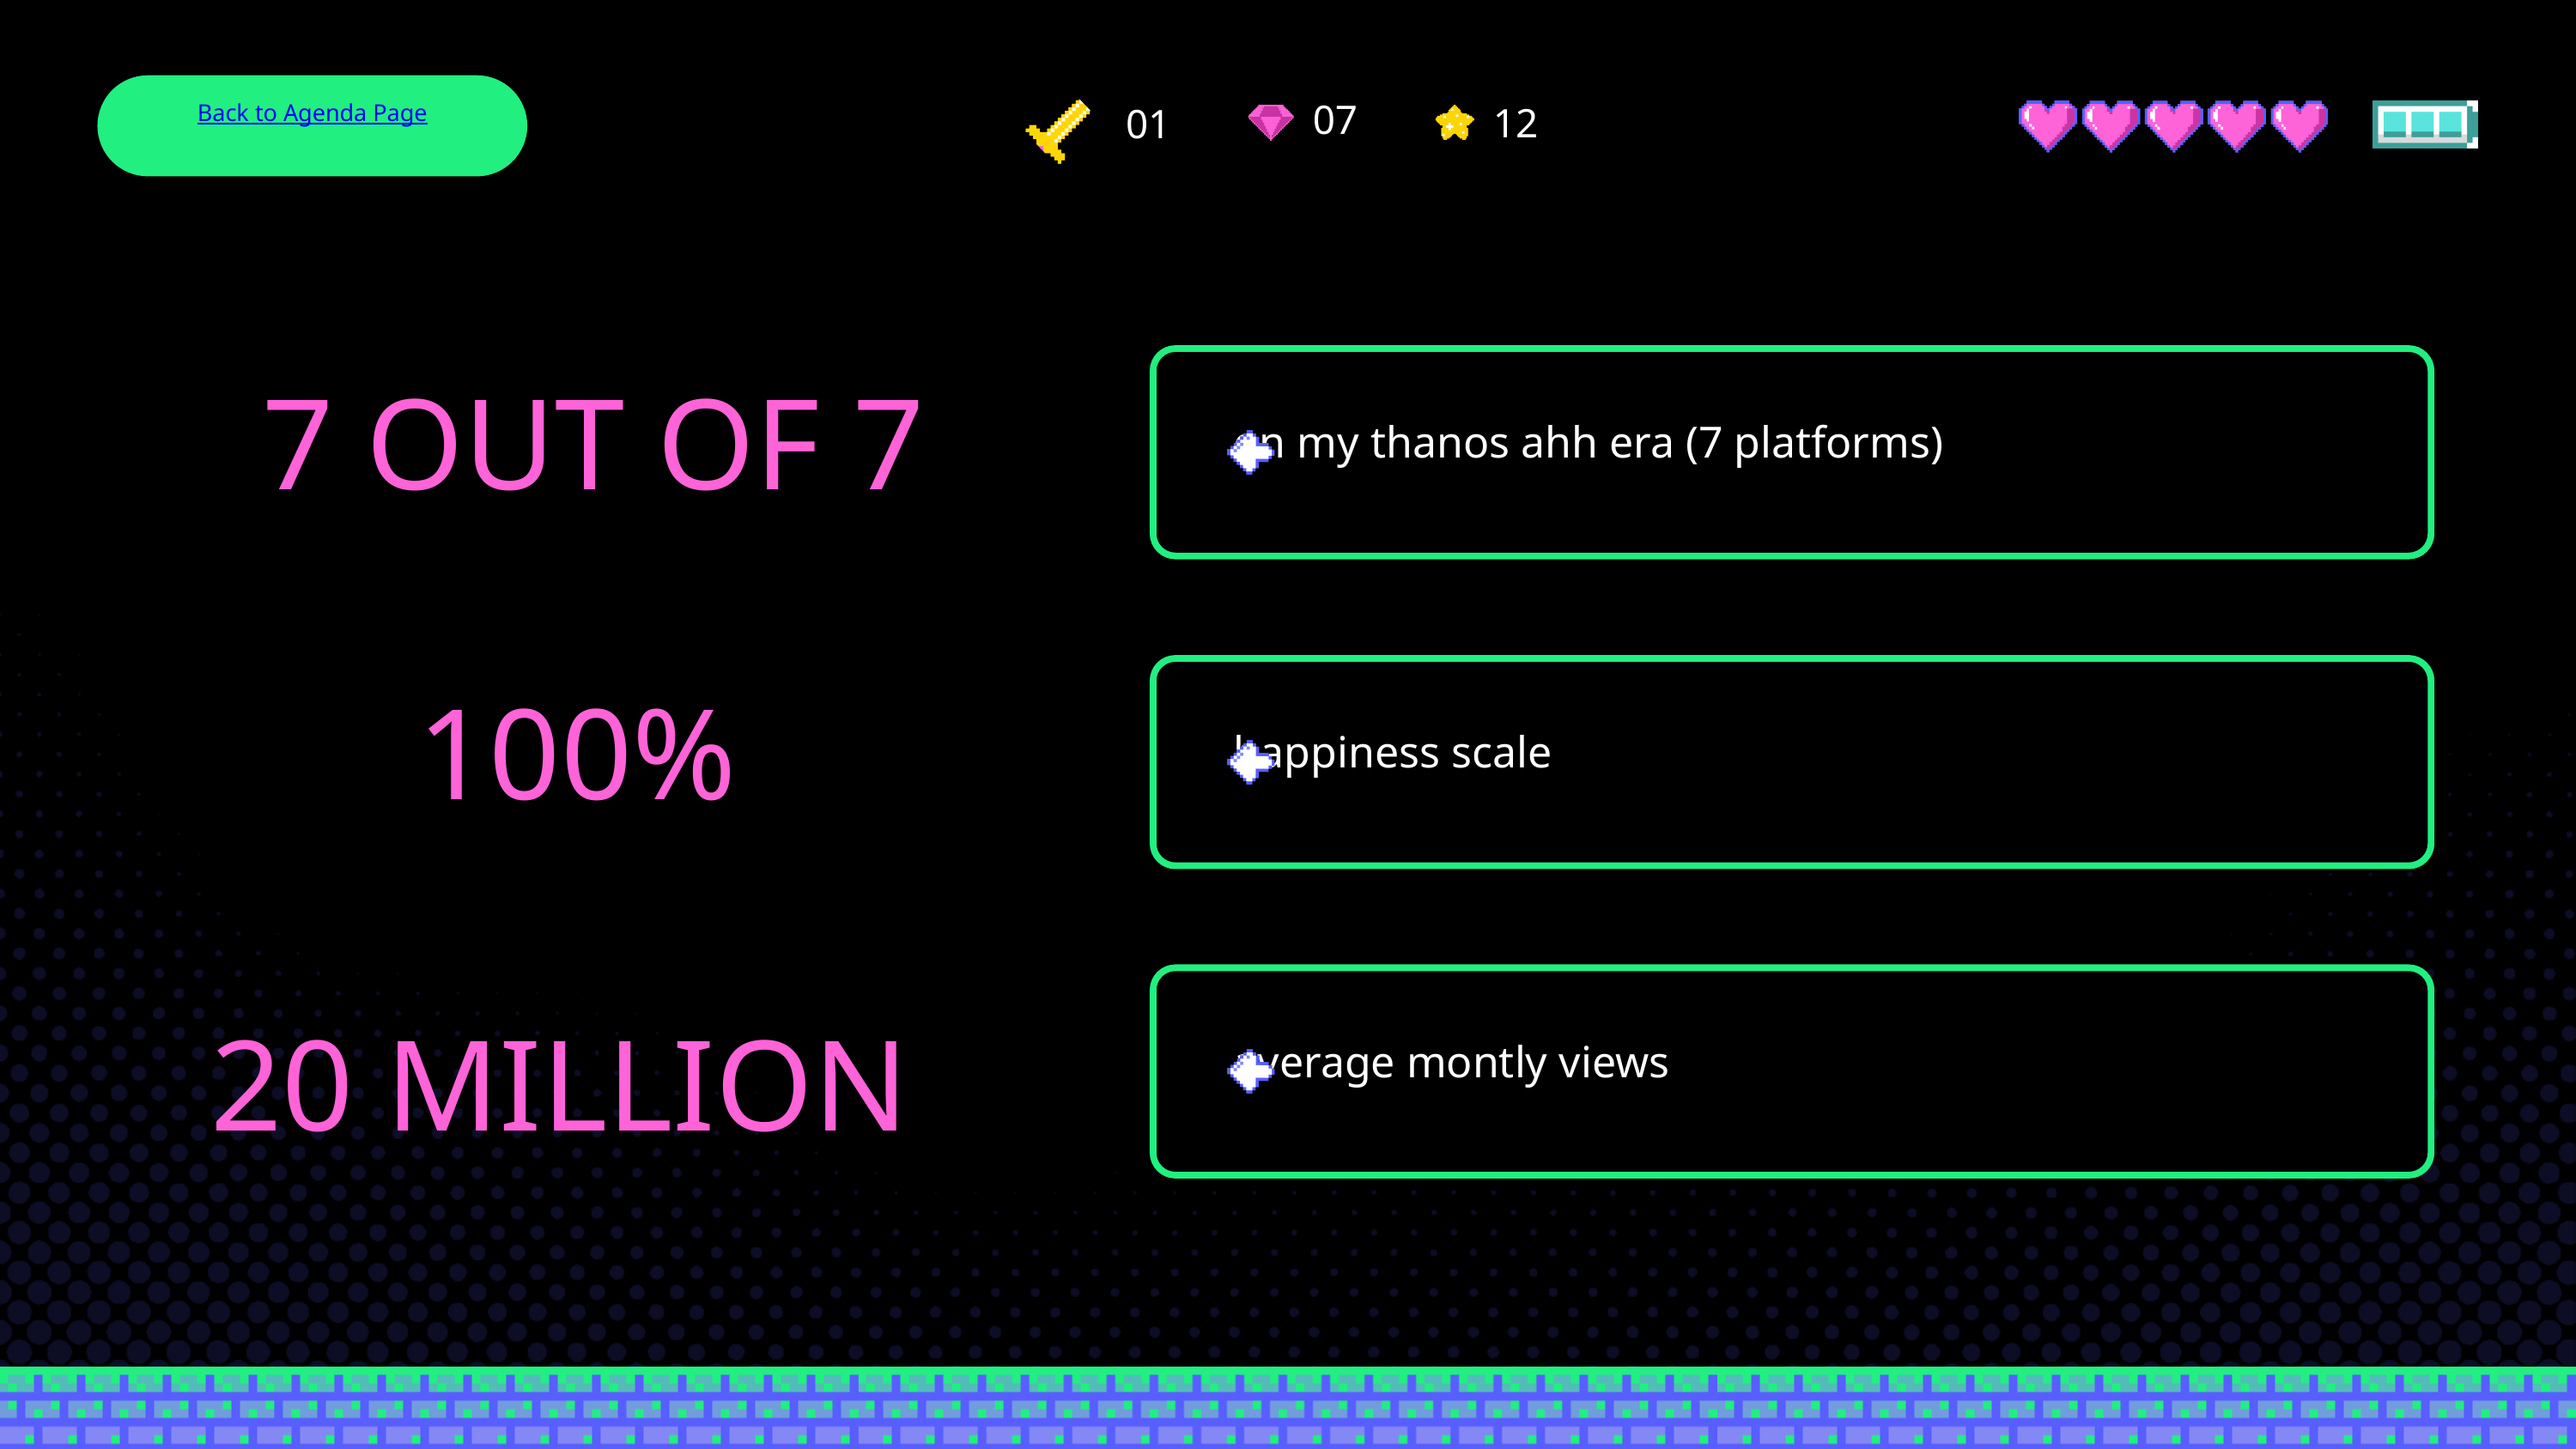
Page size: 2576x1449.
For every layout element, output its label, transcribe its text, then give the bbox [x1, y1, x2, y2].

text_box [1248, 99, 1377, 146]
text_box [97, 75, 528, 177]
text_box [1152, 967, 2432, 1176]
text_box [1152, 348, 2432, 556]
text_box 20 MILLION [63, 1016, 1090, 1156]
text_box [0, 515, 2576, 1366]
text_box 100% [144, 684, 1042, 825]
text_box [0, 1366, 2576, 1449]
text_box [1152, 658, 2432, 866]
text_box 7 OUT OF 7 [144, 374, 1042, 516]
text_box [1435, 102, 1558, 149]
picture [2372, 100, 2479, 149]
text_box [1018, 82, 1190, 172]
text_box [2019, 100, 2329, 153]
